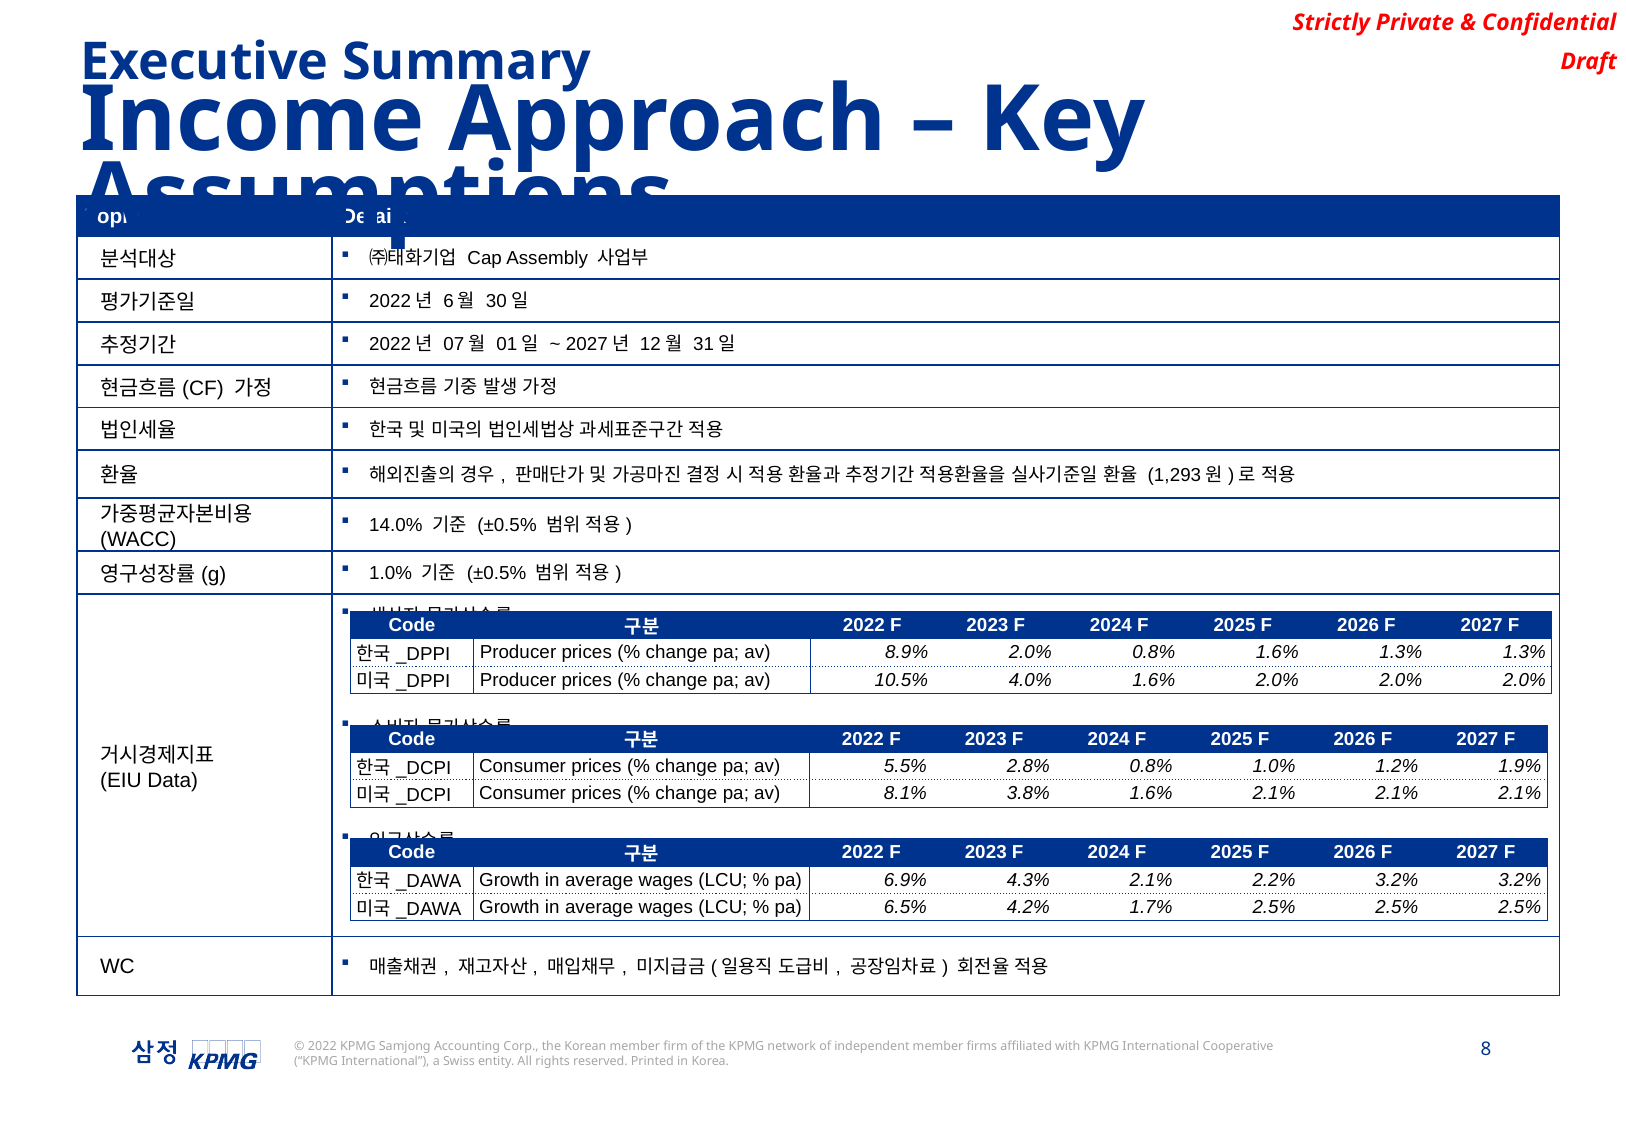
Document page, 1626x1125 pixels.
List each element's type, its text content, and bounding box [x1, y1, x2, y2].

table_header Code [351, 839, 473, 866]
table_cell 2.0% [1305, 666, 1428, 693]
table_header 2023 F [933, 839, 1056, 866]
table_cell 2.2% [1179, 867, 1301, 893]
table_header 2023 F [933, 726, 1056, 752]
table_cell Growth in average wages (LCU; % pa) [474, 867, 809, 893]
table_cell 4.2% [933, 893, 1056, 920]
table_header 2027 F [1424, 839, 1547, 866]
table_cell 생산자 물가상승률 소비자 물가상승률 임금상승률 [333, 595, 1559, 936]
table_cell 2.1% [1424, 780, 1547, 807]
table_header 구분 [474, 726, 809, 752]
table_cell 2022년 07월 01일 ~ 2027년 12월 31일 [333, 323, 1559, 364]
table_cell 2.8% [933, 753, 1056, 780]
picture [129, 1038, 263, 1071]
table_cell 1.6% [1058, 666, 1181, 693]
table_header 2024 F [1058, 612, 1181, 638]
table_cell 4.3% [933, 867, 1056, 893]
table_cell 2.1% [1179, 780, 1301, 807]
table_header Details [333, 196, 1559, 236]
table_cell 매출채권, 재고자산, 매입채무, 미지급금(일용직 도급비, 공장임차료) 회전율 적용 [333, 937, 1559, 995]
table_cell 5.5% [810, 753, 933, 780]
table_cell 환율 [78, 451, 331, 497]
table_cell 10.5% [811, 666, 934, 693]
table_header 2022 F [810, 839, 933, 866]
table_header 2025 F [1179, 839, 1301, 866]
table_header 구분 [474, 612, 810, 638]
table_cell 2.1% [1301, 780, 1424, 807]
table_cell 8.9% [811, 639, 934, 666]
table_cell 한국 및 미국의 법인세법상 과세표준구간 적용 [333, 408, 1559, 449]
table_cell 6.5% [810, 893, 933, 920]
table_cell 2.5% [1301, 893, 1424, 920]
table_cell 법인세율 [78, 408, 331, 449]
table_cell 1.7% [1056, 893, 1179, 920]
table_cell 4.0% [934, 666, 1058, 693]
table_header Code [351, 726, 473, 752]
table_cell 해외진출의 경우, 판매단가 및 가공마진 결정 시 적용 환율과 추정기간 적용환율을 실사기준일 환율 (1,293원)로 적용 [333, 451, 1559, 497]
table_cell Consumer prices (% change pa; av) [474, 780, 809, 807]
table_cell 2.5% [1179, 893, 1301, 920]
table_cell Consumer prices (% change pa; av) [474, 753, 809, 780]
table_header 2026 F [1305, 612, 1428, 638]
table_cell 가중평균자본비용(WACC) [78, 499, 331, 550]
table_cell 14.0% 기준 (±0.5% 범위 적용) [333, 499, 1559, 550]
table_header 2027 F [1424, 726, 1547, 752]
table_cell 2.0% [1181, 666, 1305, 693]
table_cell 8.1% [810, 780, 933, 807]
table_cell 1.2% [1301, 753, 1424, 780]
table_cell 미국_DPPI [351, 666, 473, 693]
table_header 2022 F [810, 726, 933, 752]
table_cell 한국_DAWA [351, 867, 473, 893]
table_cell 2.0% [934, 639, 1058, 666]
table_cell 1.6% [1056, 780, 1179, 807]
table_cell 1.3% [1428, 639, 1551, 666]
table_cell 2.5% [1424, 893, 1547, 920]
table_cell 1.0% 기준 (±0.5% 범위 적용) [333, 552, 1559, 593]
table_cell 2.0% [1428, 666, 1551, 693]
table_cell 0.8% [1056, 753, 1179, 780]
table_cell 미국_DAWA [351, 893, 473, 920]
table_cell 1.6% [1181, 639, 1305, 666]
table_cell 0.8% [1058, 639, 1181, 666]
table_header Topic [78, 196, 331, 236]
table_cell 6.9% [810, 867, 933, 893]
table_cell 2.1% [1056, 867, 1179, 893]
table_header 2025 F [1181, 612, 1305, 638]
table_cell 1.3% [1305, 639, 1428, 666]
table_cell Producer prices (% change pa; av) [474, 666, 810, 693]
table_cell 2022년 6월 30일 [333, 280, 1559, 321]
table_cell 3.2% [1301, 867, 1424, 893]
table_header 2024 F [1056, 726, 1179, 752]
table_cell WC [78, 937, 331, 995]
text_box Executive Summary [65, 37, 1475, 83]
table_cell 한국_DCPI [351, 753, 473, 780]
table_cell 한국_DPPI [351, 639, 473, 666]
table_cell 3.2% [1424, 867, 1547, 893]
table_cell ㈜태화기업 Cap Assembly 사업부 [333, 237, 1559, 278]
table_cell 3.8% [933, 780, 1056, 807]
table_cell 추정기간 [78, 323, 331, 364]
table_header 2027 F [1428, 612, 1551, 638]
table_header 2025 F [1179, 726, 1301, 752]
table_cell 1.9% [1424, 753, 1547, 780]
table_cell 1.0% [1179, 753, 1301, 780]
table_header 2024 F [1056, 839, 1179, 866]
table_cell 현금흐름(CF) 가정 [78, 366, 331, 407]
text_box Income Approach – Key Assumptions [65, 83, 1475, 178]
table_cell 영구성장률(g) [78, 552, 331, 593]
table_cell Growth in average wages (LCU; % pa) [474, 893, 809, 920]
table_cell 거시경제지표 (EIU Data) [78, 595, 331, 936]
table_header 2022 F [811, 612, 934, 638]
table_header 2026 F [1301, 839, 1424, 866]
table_header 2026 F [1301, 726, 1424, 752]
table_header Code [351, 612, 473, 638]
table_header 2023 F [934, 612, 1058, 638]
table_cell 현금흐름 기중 발생 가정 [333, 366, 1559, 407]
table_cell Producer prices (% change pa; av) [474, 639, 810, 666]
table_cell 분석대상 [78, 237, 331, 278]
table_cell 평가기준일 [78, 280, 331, 321]
table_cell 미국_DCPI [351, 780, 473, 807]
table_header 구분 [474, 839, 809, 866]
